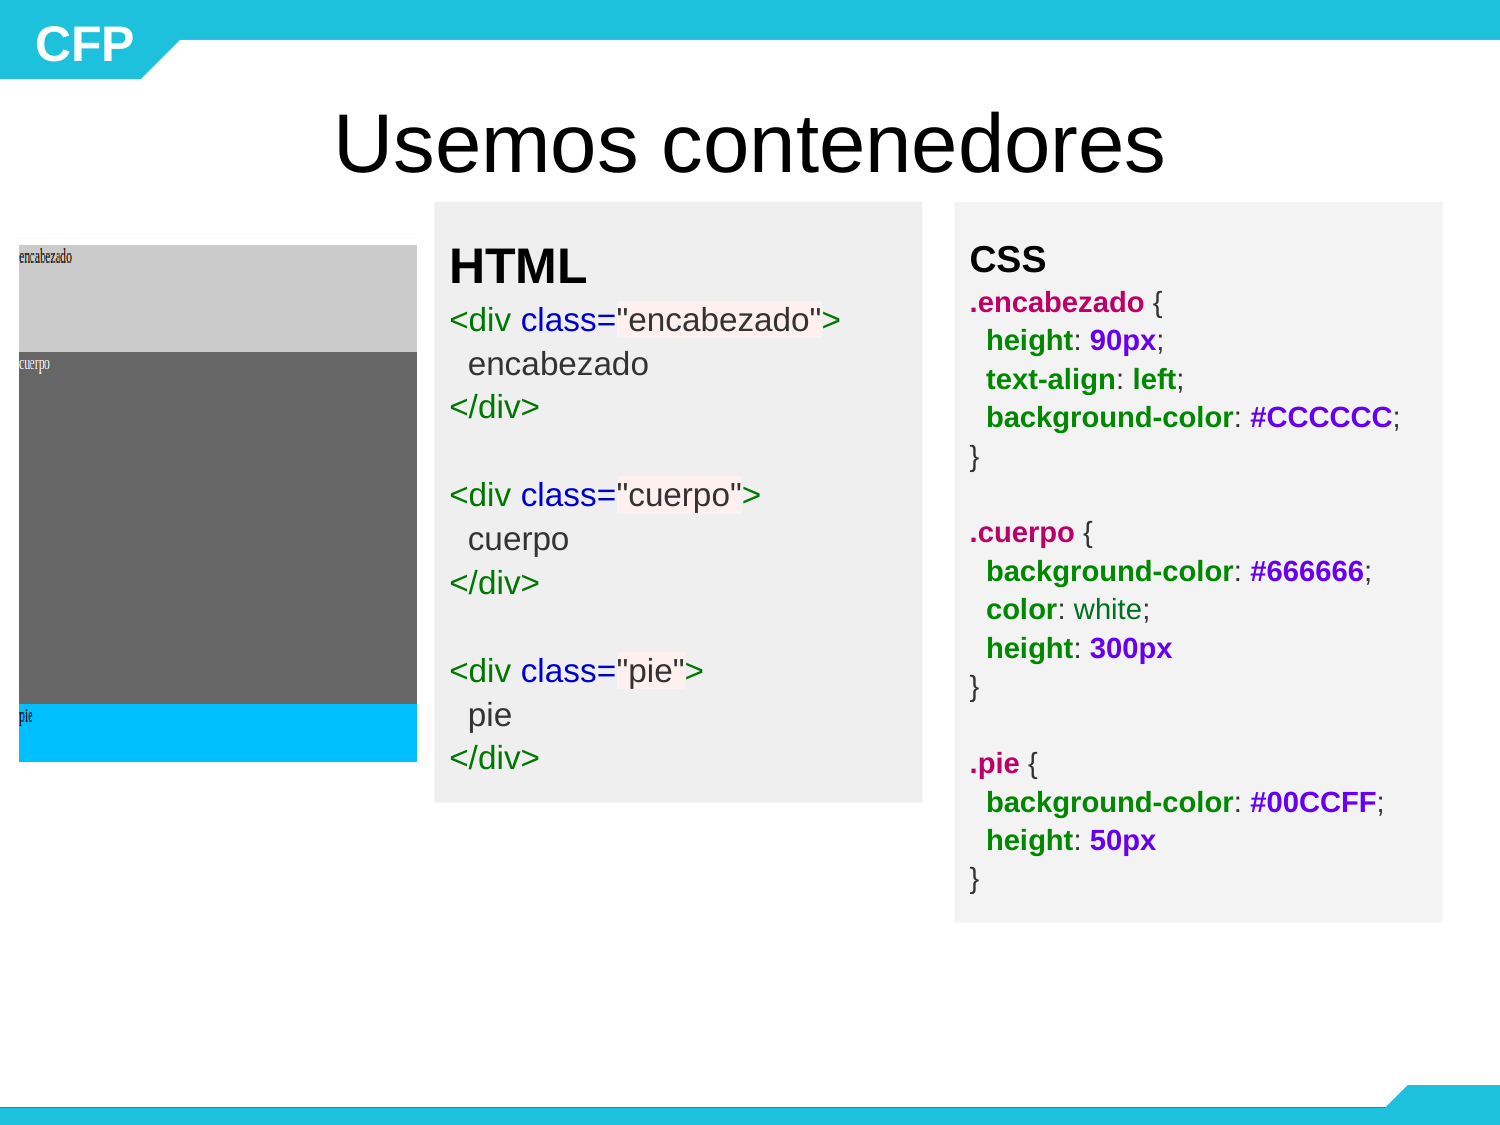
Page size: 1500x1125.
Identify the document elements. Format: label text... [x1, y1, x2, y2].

text_box HTML <div class="encabezado"> encabezado </div> <div class="cuerpo"> cuerpo </div> <div class="pie"> pie </div> [434, 201, 923, 803]
picture [15, 238, 419, 766]
title Usemos contenedores [103, 45, 1397, 246]
text_box CSS .encabezado { height: 90px; text-align: left; background-color: #CCCCCC; } .cuerpo { background-color: #666666; color: white; height: 300px } .pie { background-color: #00CCFF; height: 50px } [954, 202, 1443, 923]
